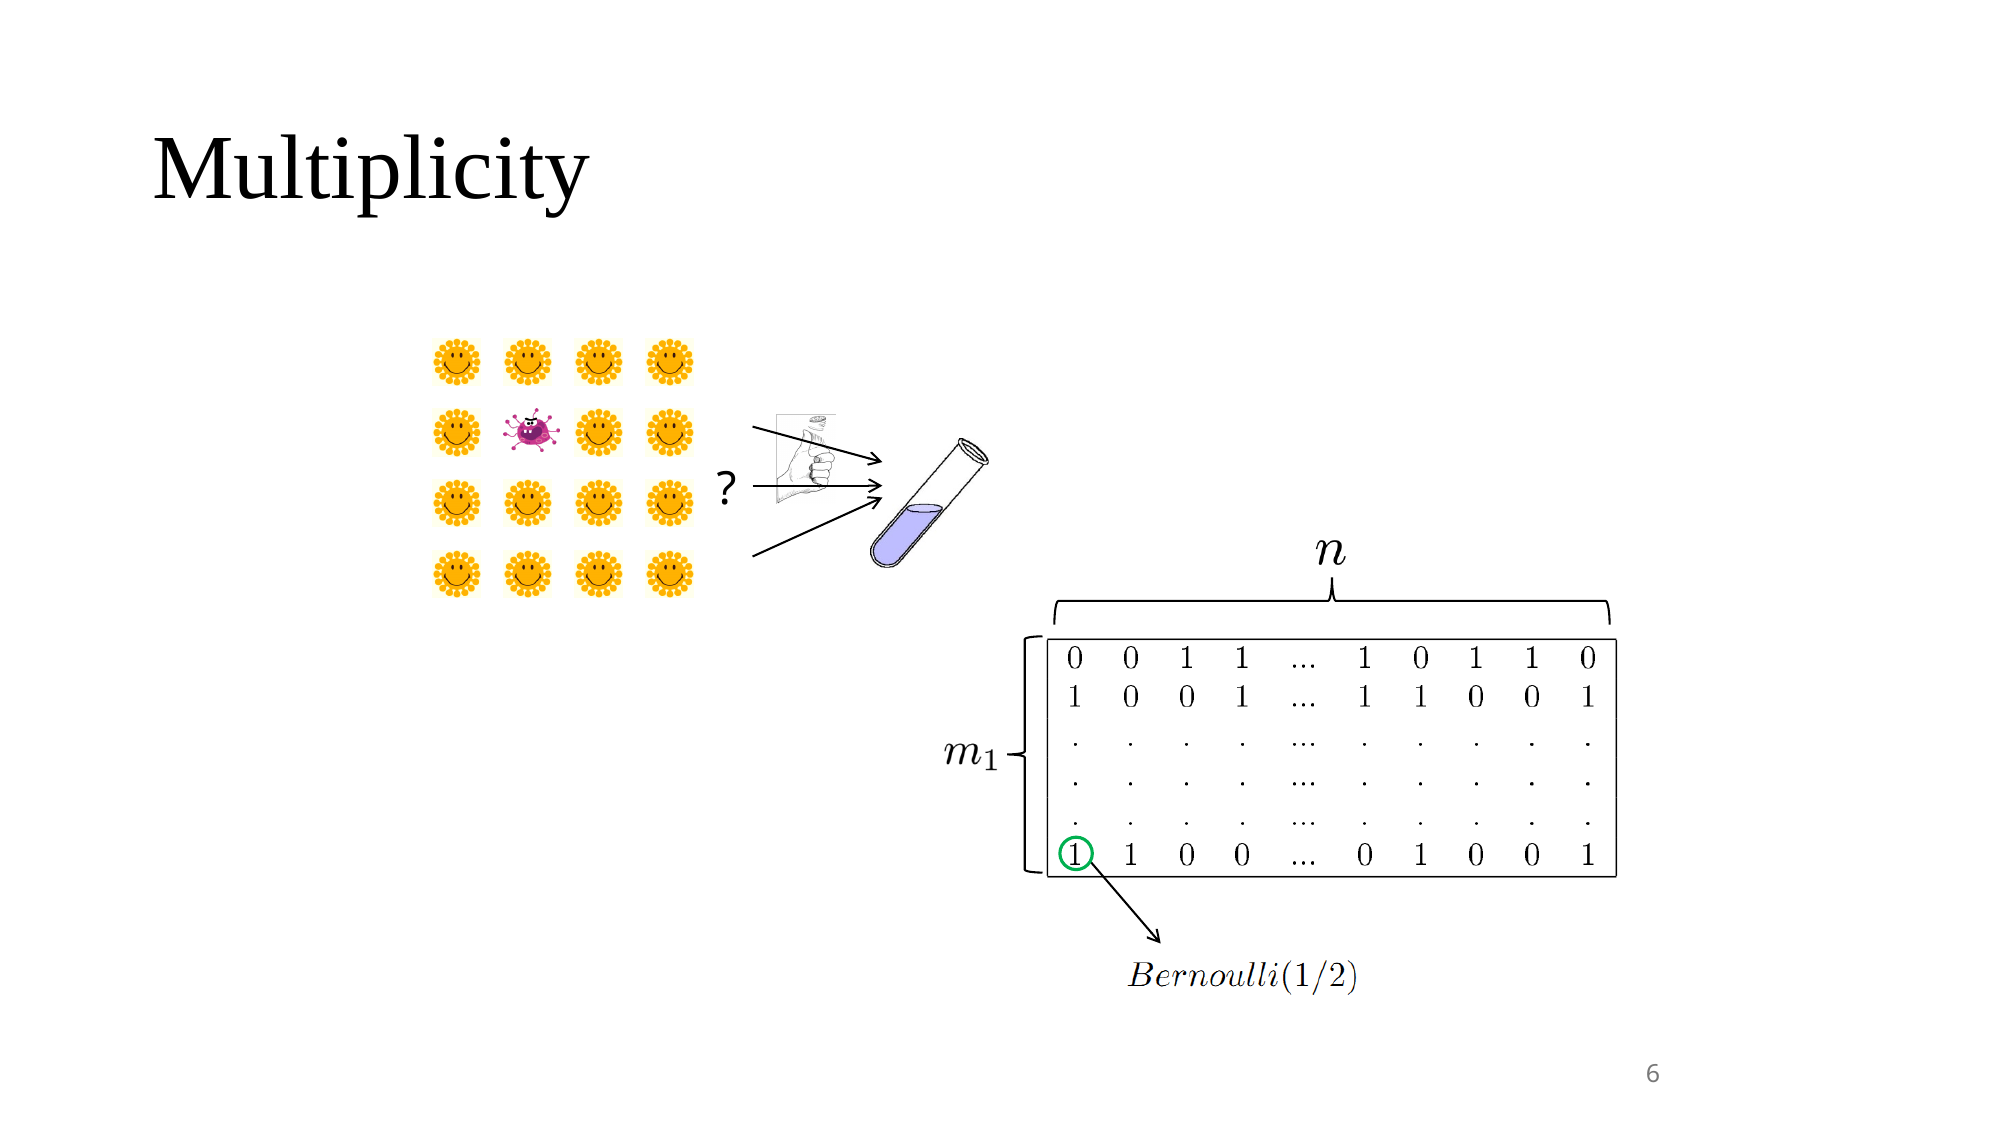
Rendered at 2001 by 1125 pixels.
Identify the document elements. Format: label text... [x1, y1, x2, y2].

text_box ? [701, 450, 752, 521]
picture [1313, 534, 1350, 569]
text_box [752, 496, 883, 557]
picture [775, 487, 836, 496]
picture [775, 463, 836, 485]
picture [775, 414, 836, 426]
picture [1124, 954, 1362, 1001]
title Multiplicity [137, 59, 1863, 278]
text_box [1089, 860, 1162, 944]
picture [870, 437, 989, 568]
picture [940, 737, 1001, 776]
picture [1042, 635, 1622, 885]
text_box [1053, 577, 1611, 625]
slide_number 6 [1325, 1042, 1675, 1103]
text_box [1007, 635, 1042, 874]
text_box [432, 337, 694, 599]
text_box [752, 426, 883, 463]
